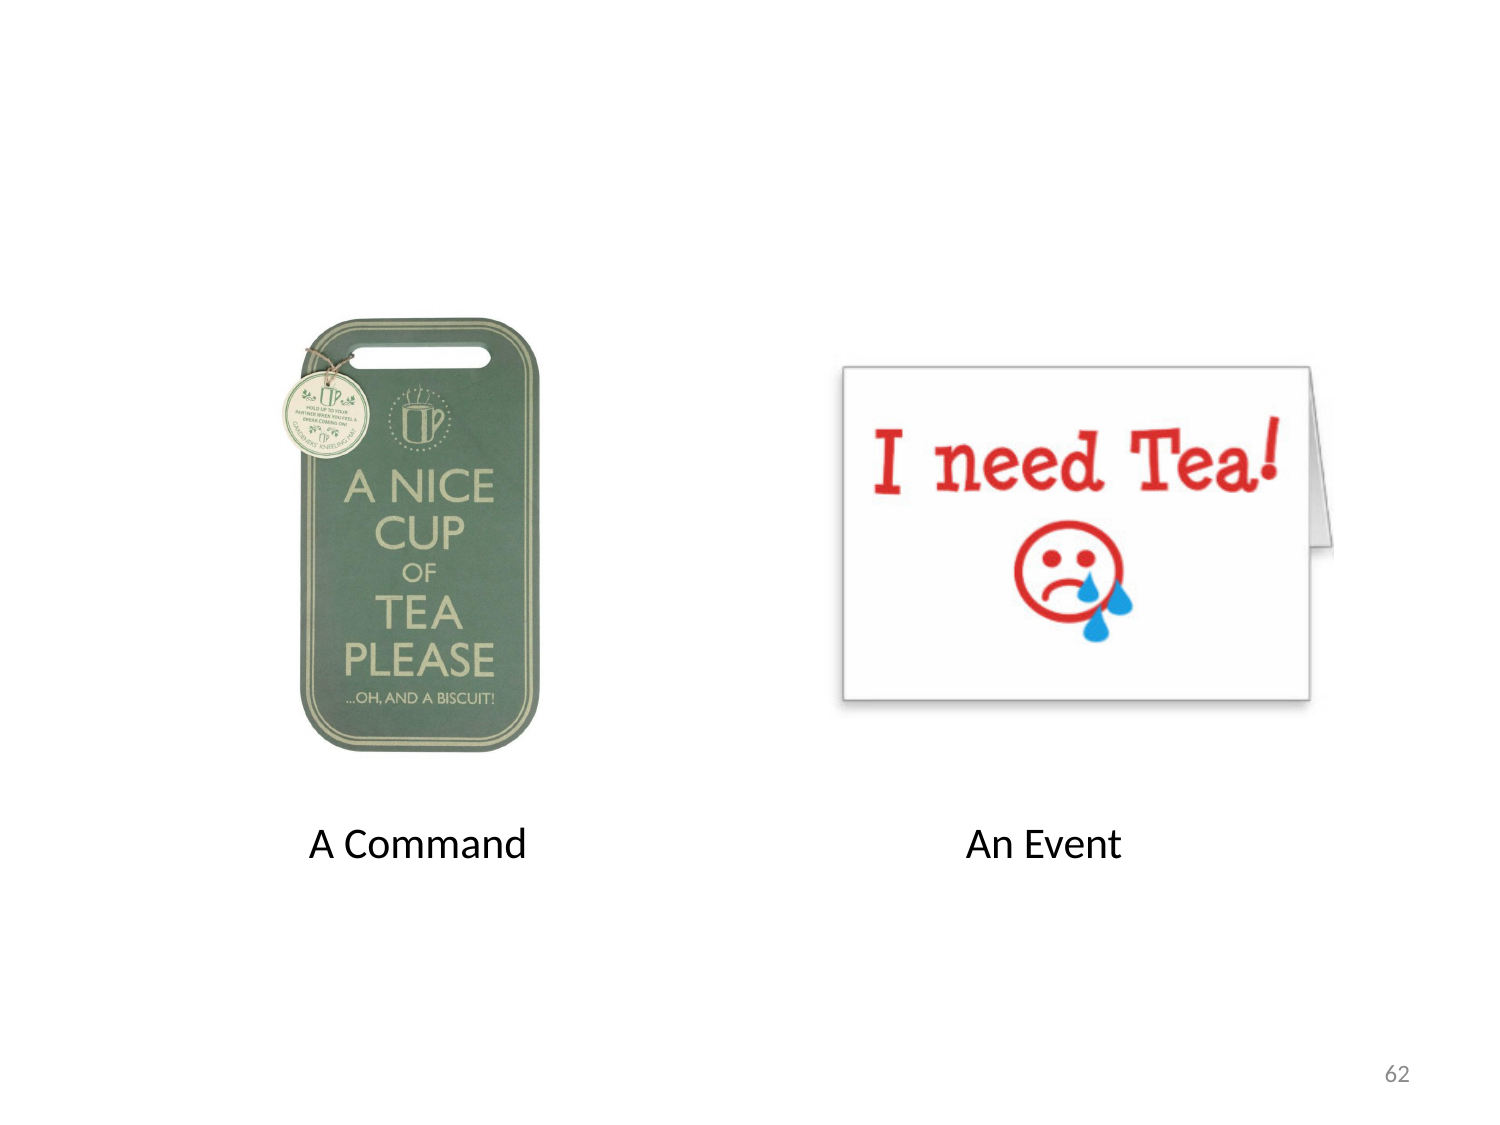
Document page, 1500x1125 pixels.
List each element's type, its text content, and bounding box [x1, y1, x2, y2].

picture [822, 278, 1335, 791]
slide_number 62 [1074, 1042, 1425, 1103]
text_box A Command [294, 807, 549, 875]
picture [190, 303, 652, 765]
text_box An Event [951, 807, 1206, 875]
